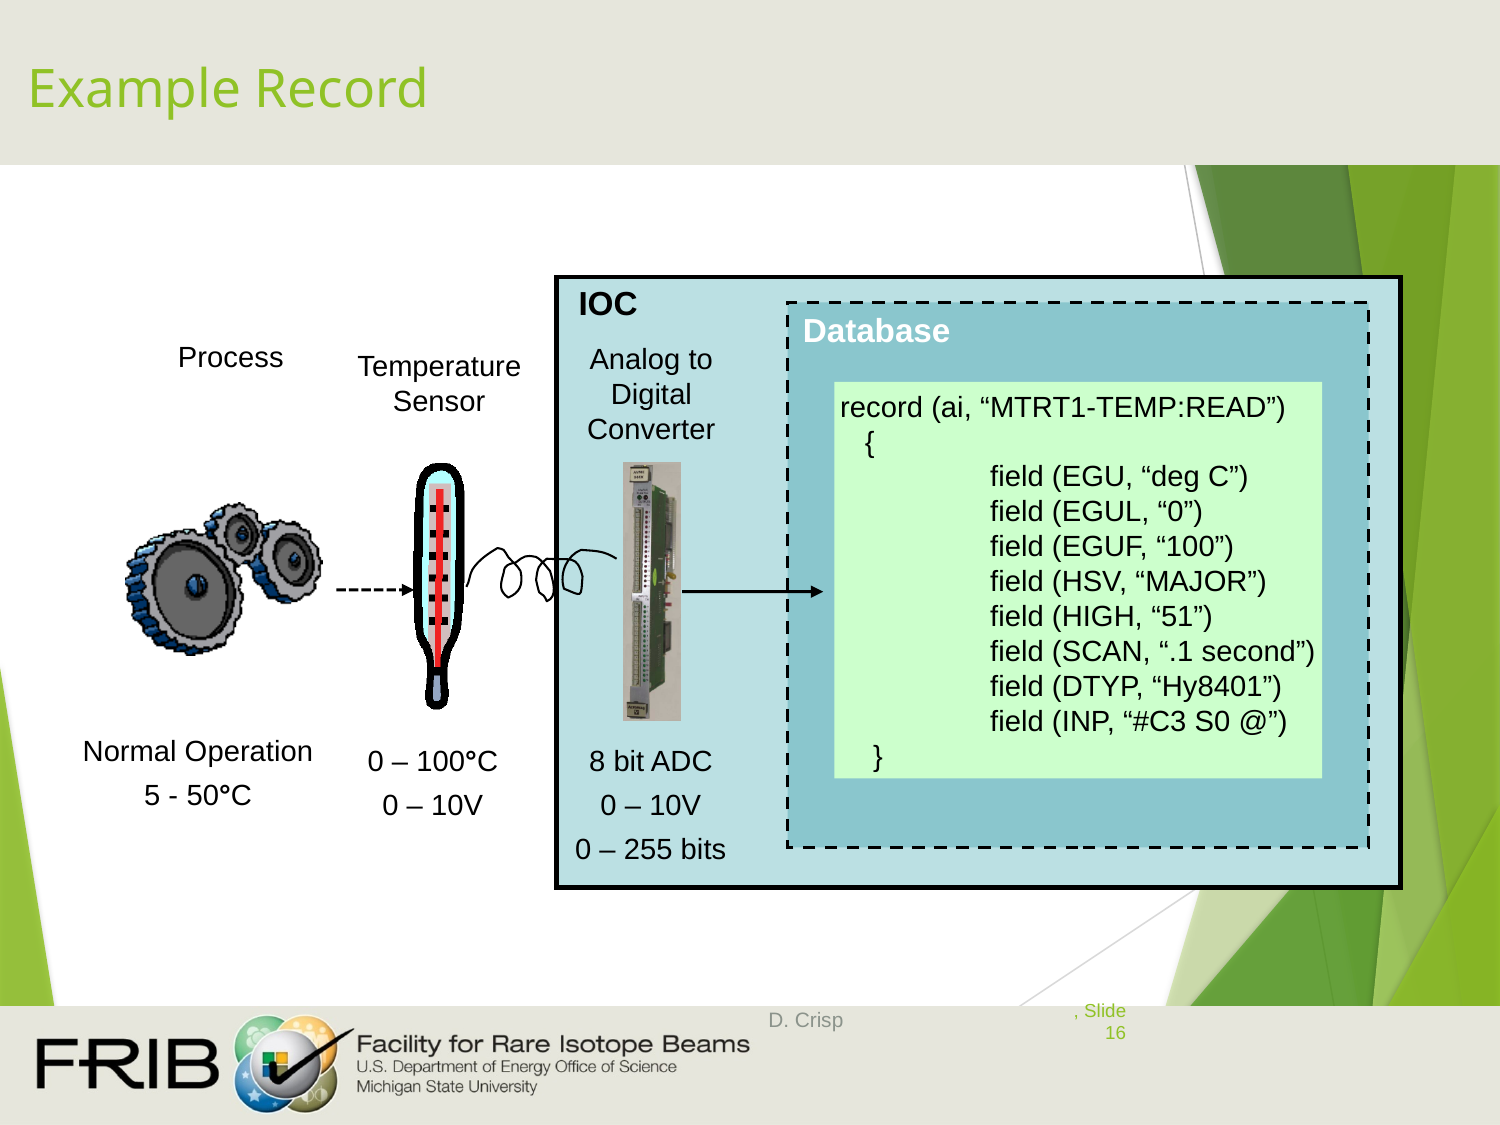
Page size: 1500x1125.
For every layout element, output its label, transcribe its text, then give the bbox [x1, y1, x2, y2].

text_box IOC [563, 274, 653, 330]
picture [623, 461, 682, 721]
text_box [556, 277, 1401, 888]
slide_number , Slide 16 [1057, 991, 1142, 1051]
text_box Process [160, 331, 302, 381]
text_box 8 bit ADC 0 – 10V 0 – 255 bits [503, 743, 798, 872]
text_box 0 – 100°C 0 – 10V [296, 742, 569, 828]
text_box Normal Operation 5 - 50°C [11, 733, 385, 819]
text_box [686, 585, 824, 598]
picture [125, 501, 324, 656]
text_box Analog to Digital Converter [559, 332, 744, 453]
text_box [787, 302, 1369, 848]
text_box Temperature Sensor [336, 339, 543, 425]
text_box [474, 548, 617, 602]
picture [0, 1006, 1500, 1125]
text_box record (ai, “MTRT1-TEMP:READ”) { field (EGU, “deg C”) field (EGUL, “0”) field (EGUF, “100”) field (HSV, “MAJOR”) field (HIGH, “51”) field (SCAN, “.1 second”) field (DTYP, “Hy8401”) field (INP, “#C3 S0 @”) } [834, 381, 1323, 779]
footer D. Crisp [99, 991, 859, 1051]
text_box Database [787, 302, 966, 357]
picture [0, 0, 1500, 165]
text_box [400, 583, 407, 597]
title Example Record [12, 46, 1488, 127]
picture [412, 459, 469, 713]
